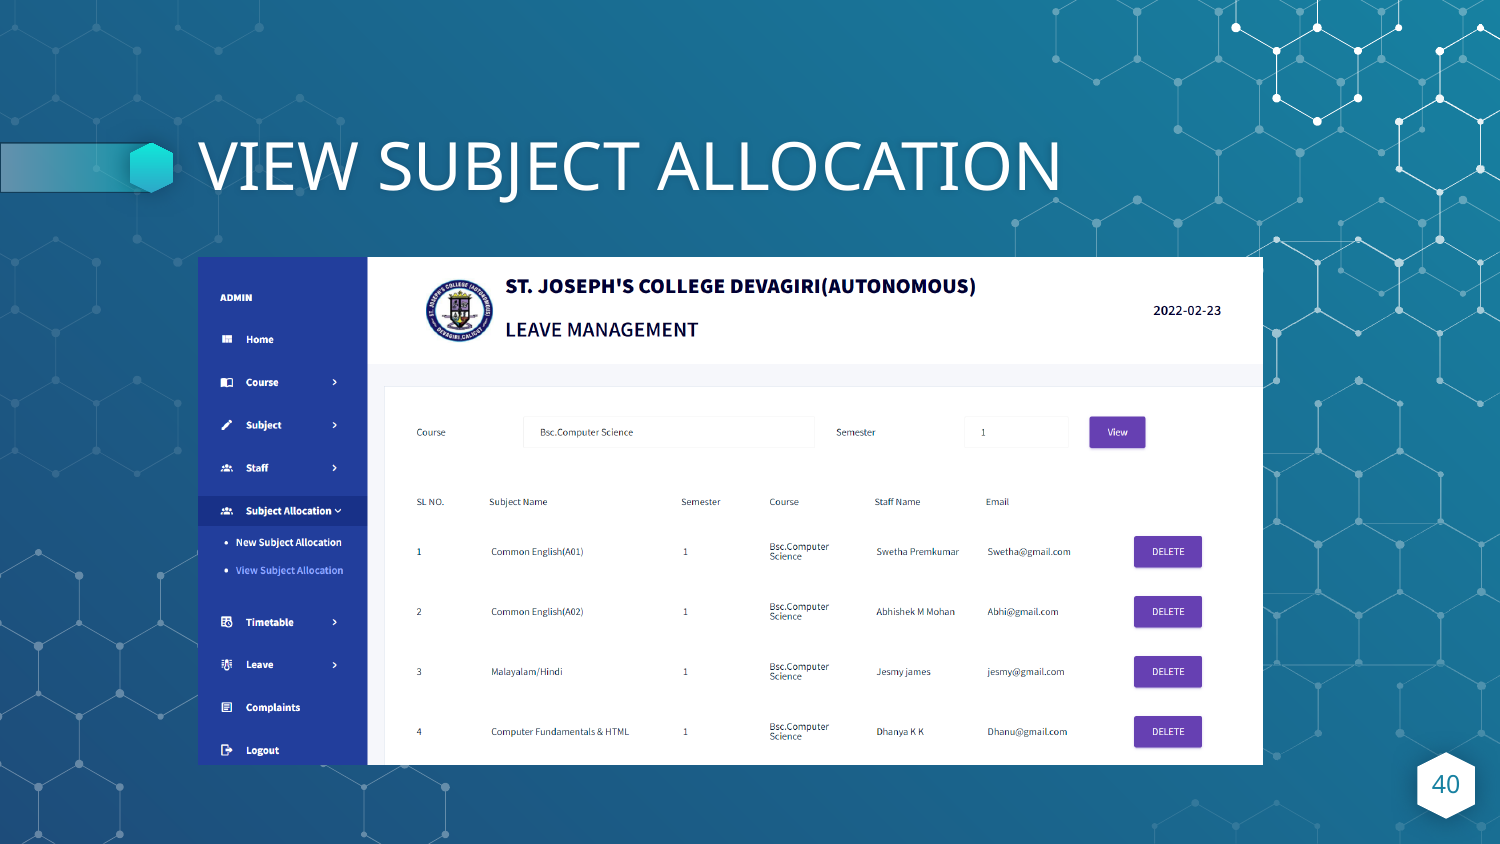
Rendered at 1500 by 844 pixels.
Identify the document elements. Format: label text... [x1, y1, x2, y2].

slide_number 40 [1417, 752, 1475, 819]
title VIEW SUBJECT ALLOCATION [198, 140, 1302, 198]
picture [197, 256, 1263, 765]
